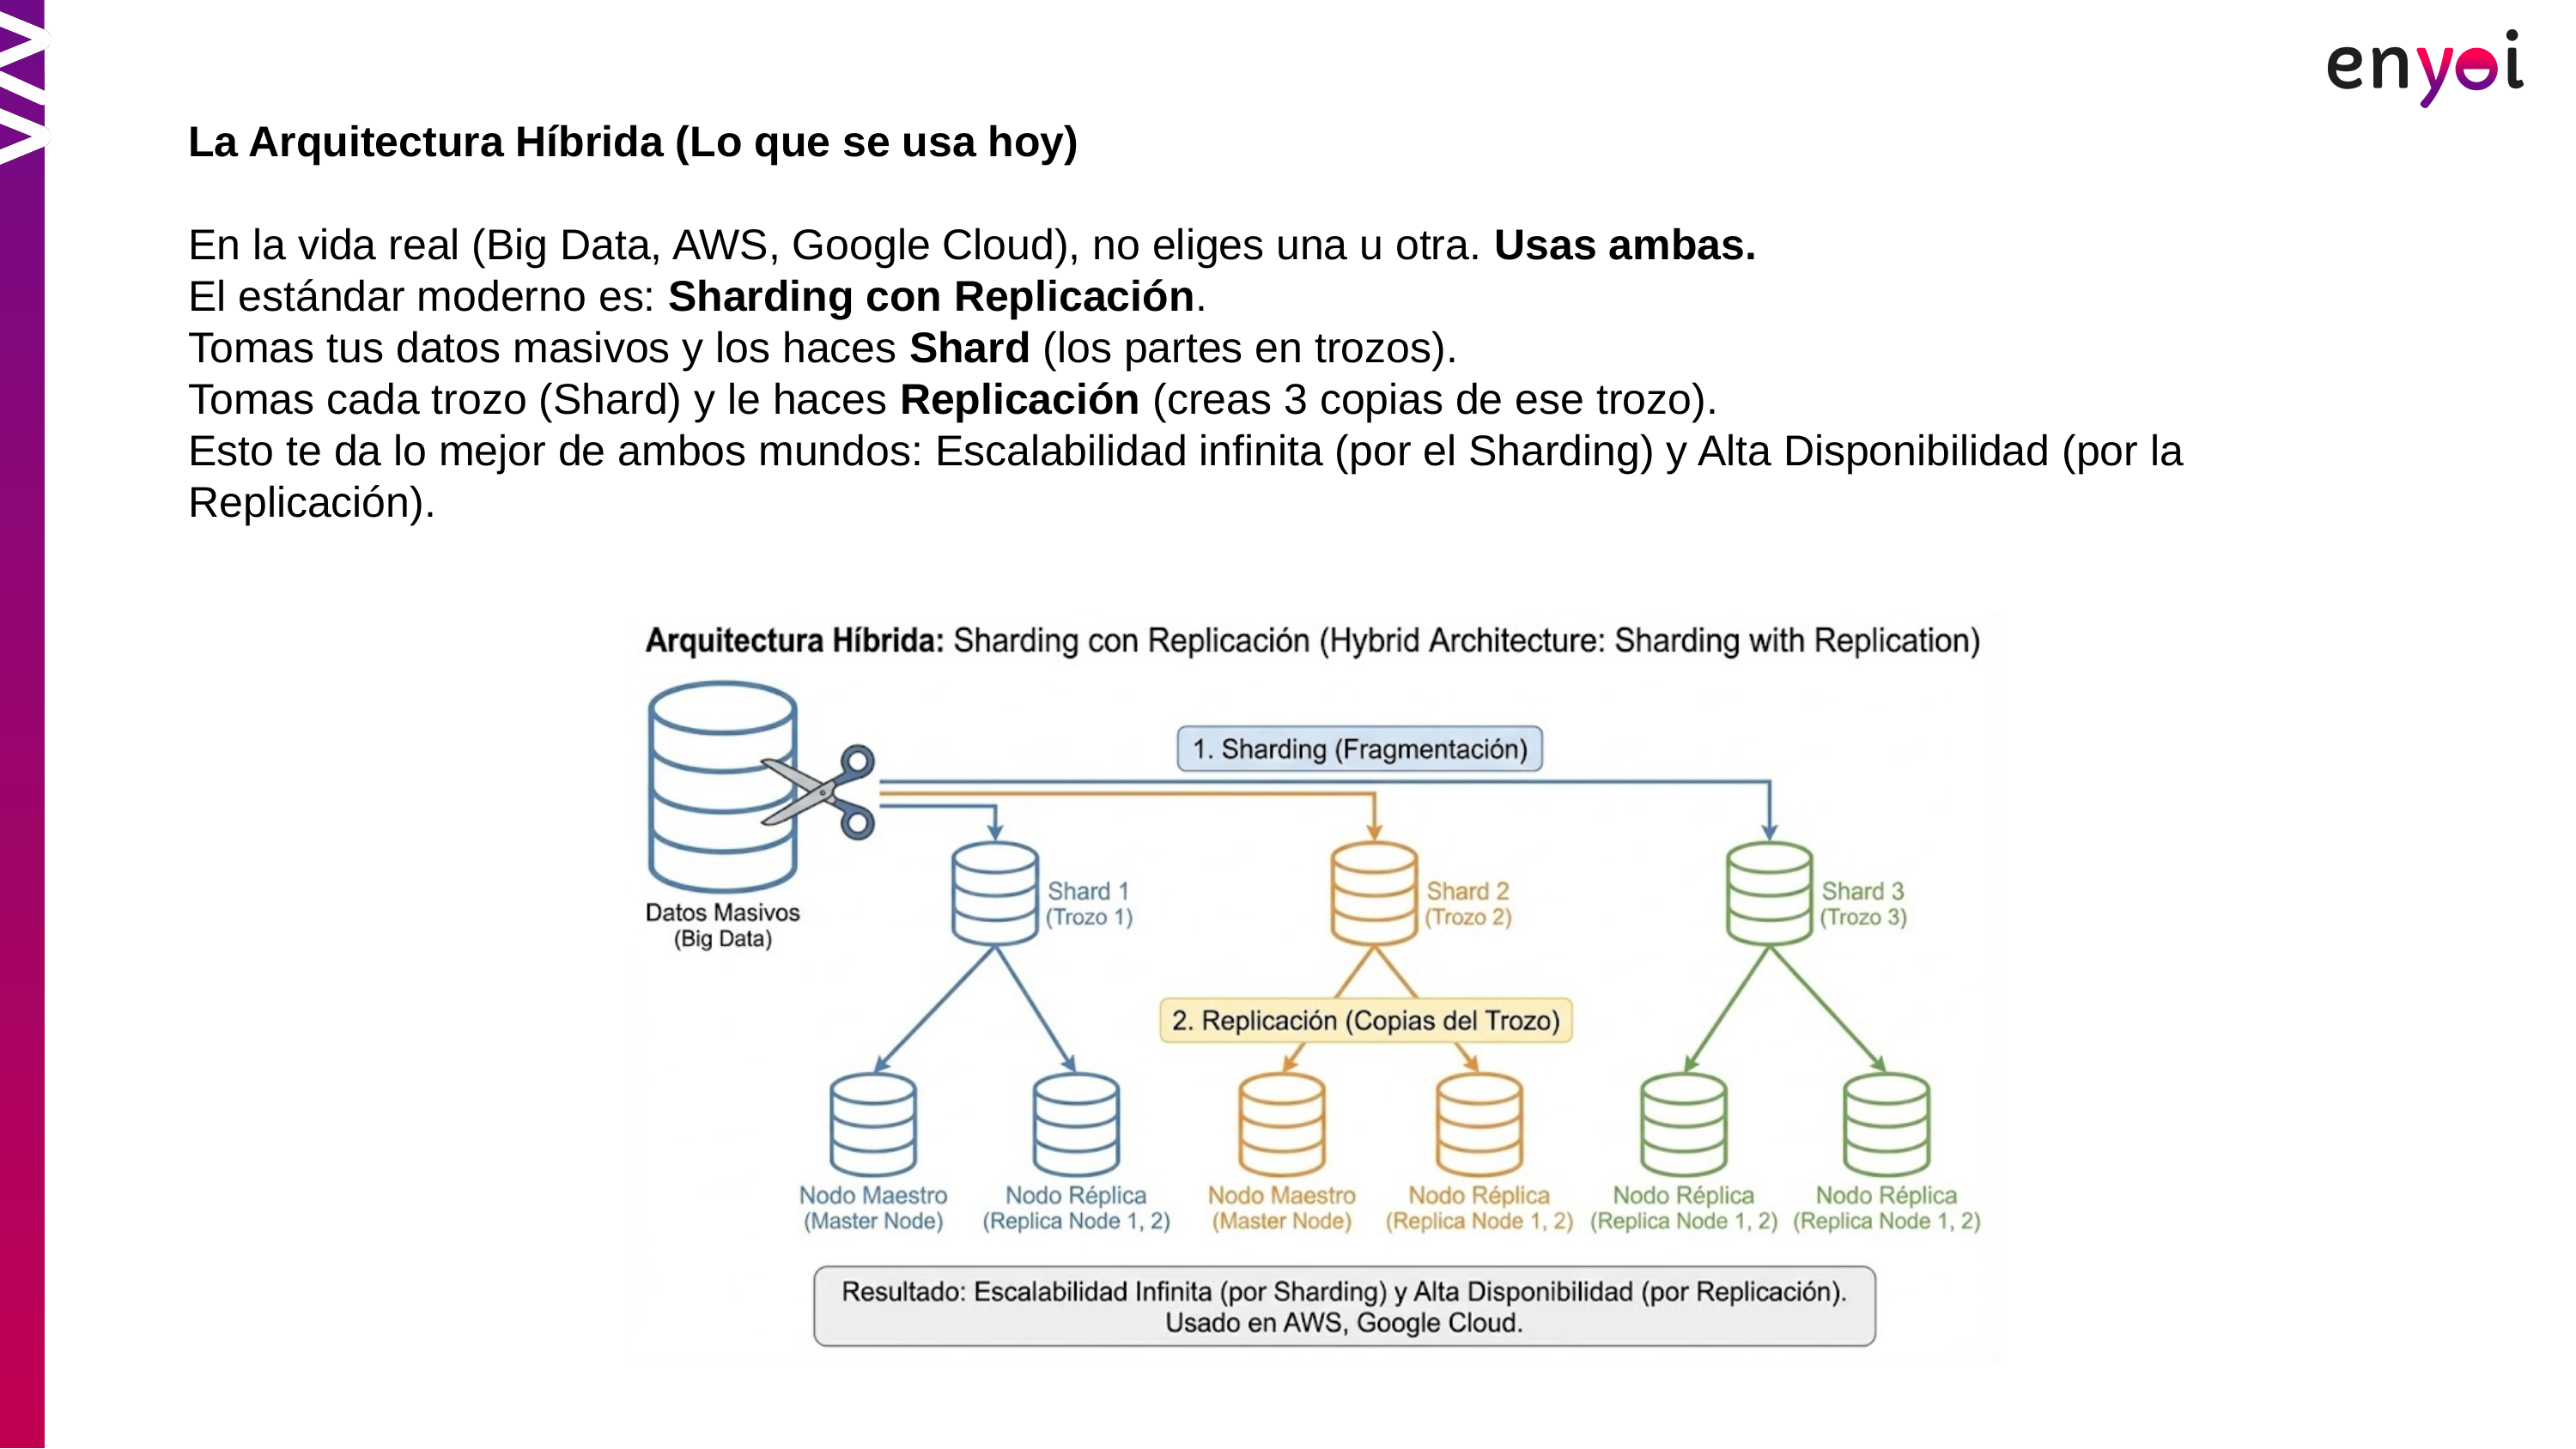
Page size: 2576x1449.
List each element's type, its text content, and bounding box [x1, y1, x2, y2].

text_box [0, 0, 53, 1449]
picture [626, 613, 2001, 1364]
text_box La Arquitectura Híbrida (Lo que se usa hoy) En la vida real (Big Data, AWS, Google Cloud), no eliges una u otra. Usas ambas. El estándar moderno es: Sharding con Replicación. Tomas tus datos masivos y los haces Shard (los partes en trozos). Tomas cada trozo (Shard) y le haces Replicación (creas 3 copias de ese trozo). Esto te da lo mejor de ambos mundos: Escalabilidad infinita (por el Sharding) y Alta Disponibilidad (por la Replicación). [175, 107, 2400, 532]
text_box [2328, 29, 2524, 108]
